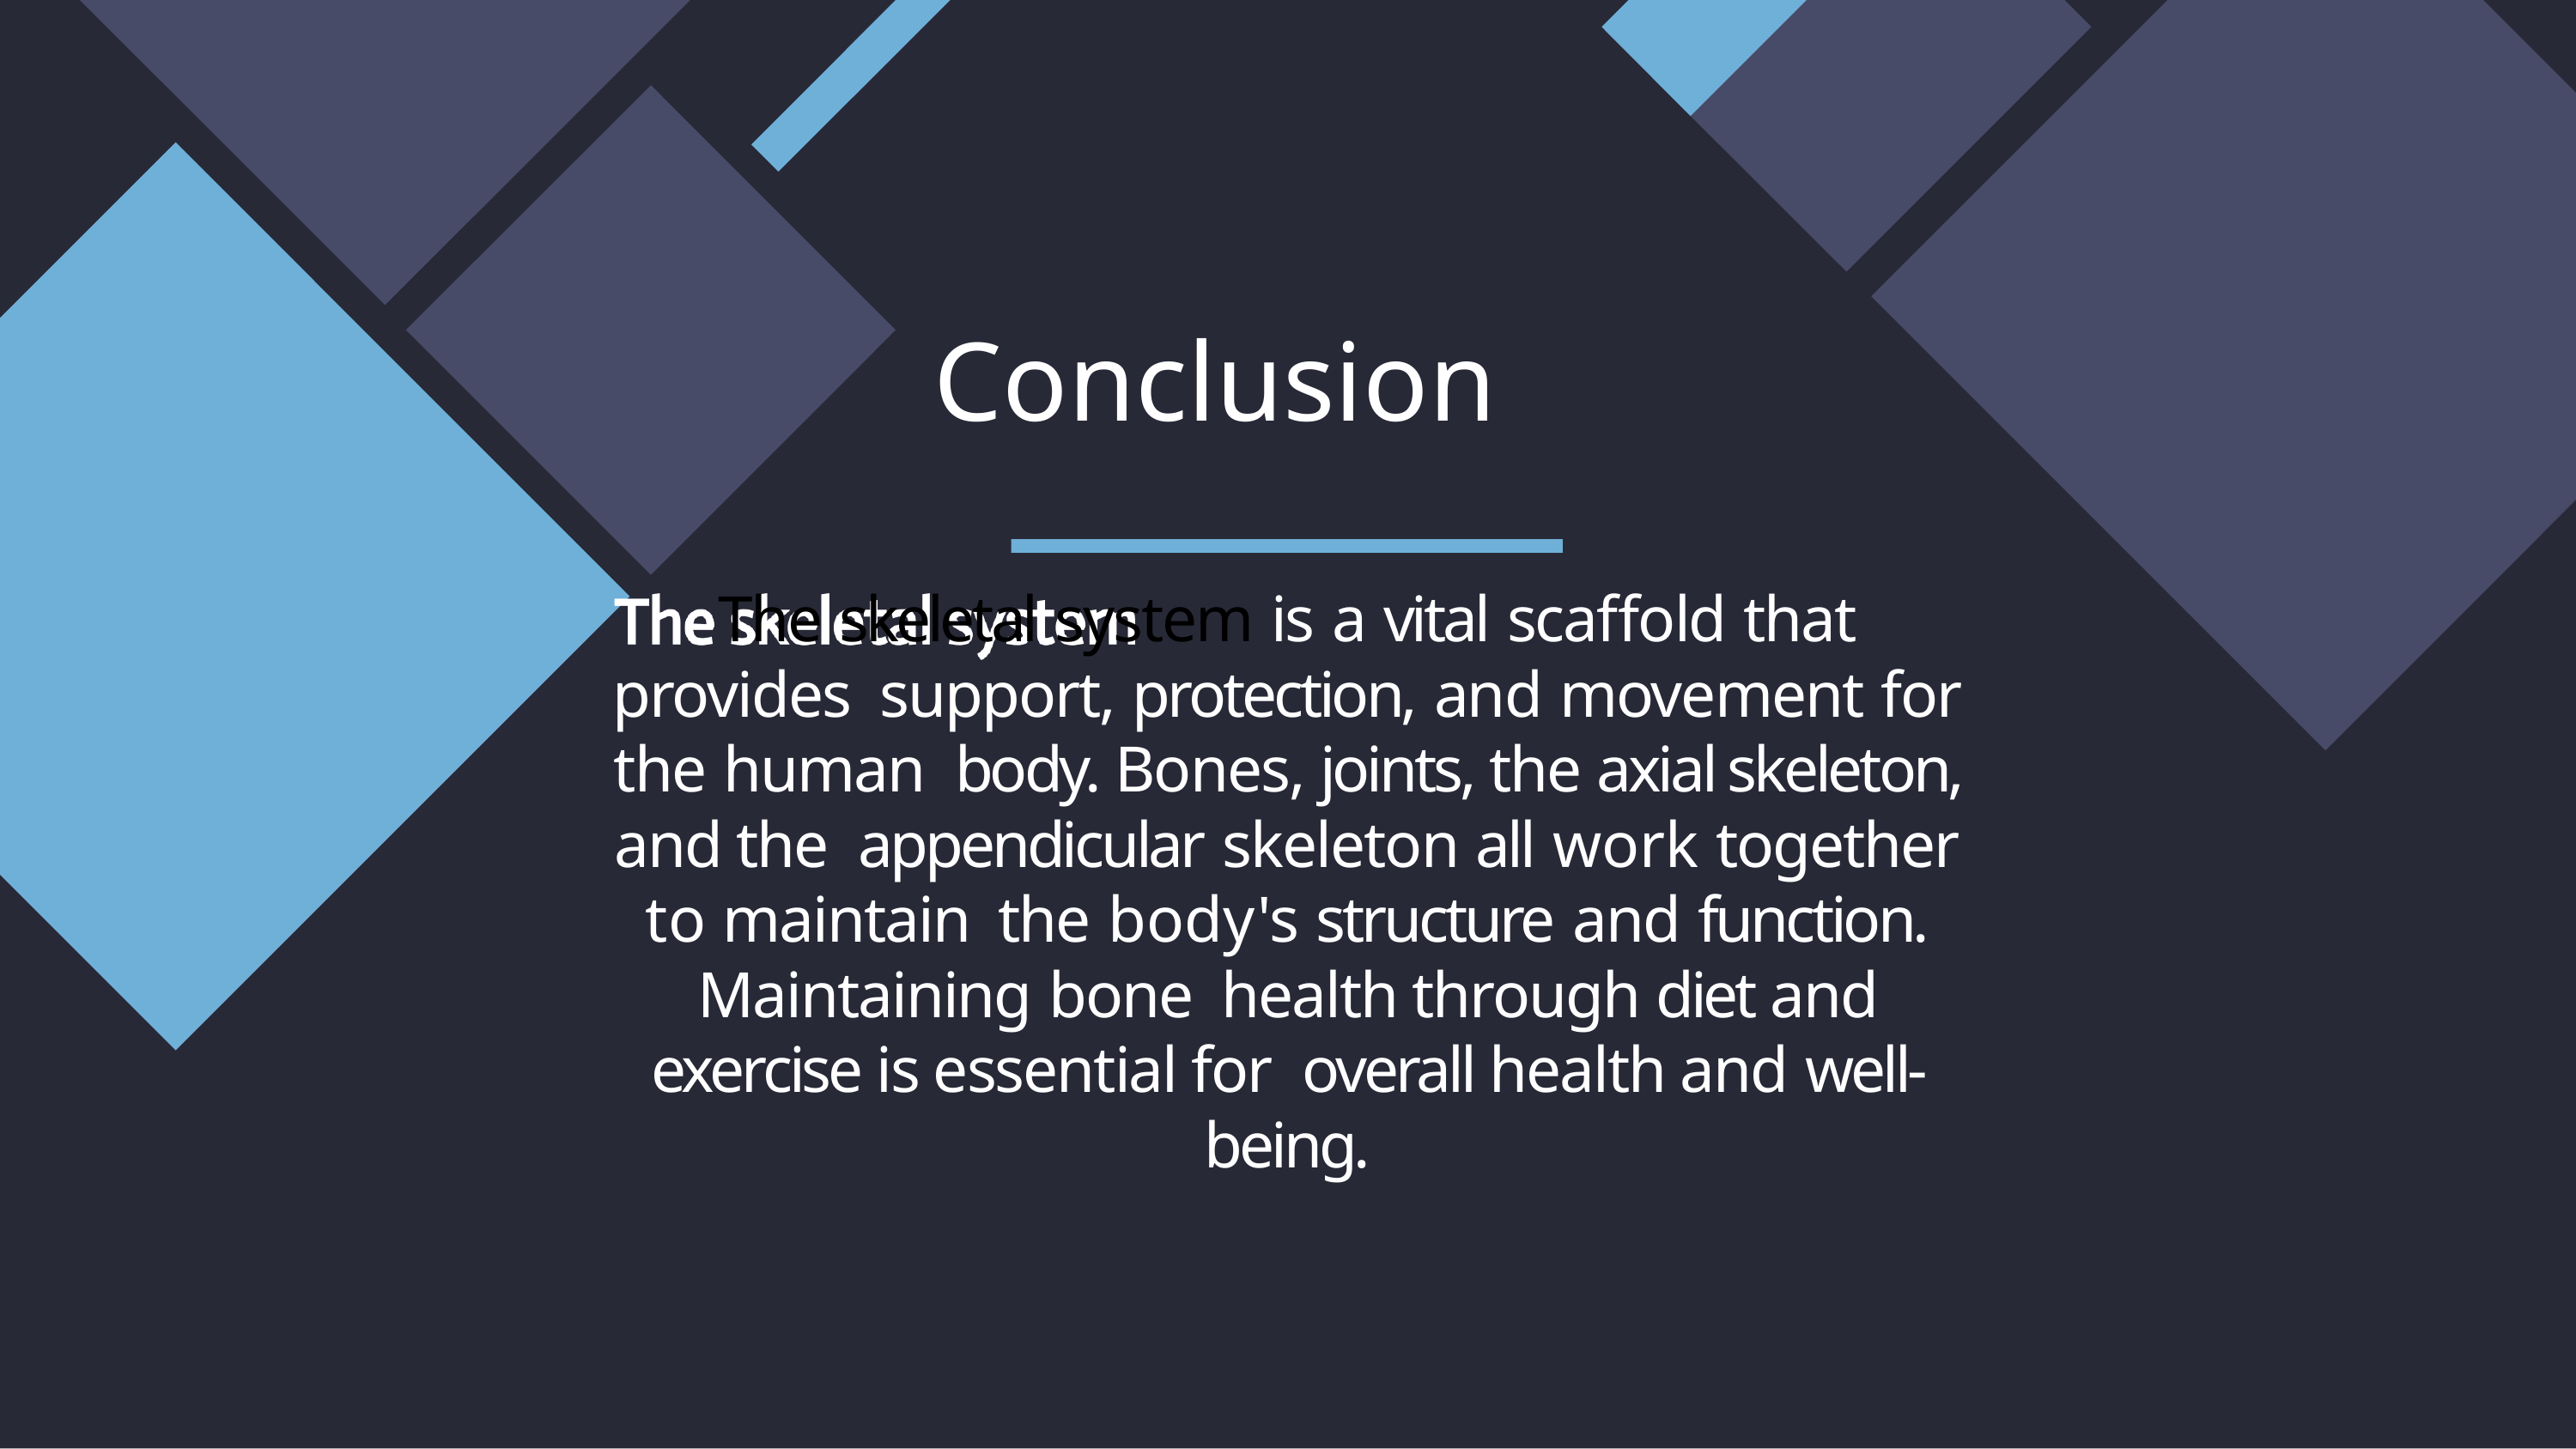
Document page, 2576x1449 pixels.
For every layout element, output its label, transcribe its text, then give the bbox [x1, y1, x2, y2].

text_box [1011, 539, 1563, 553]
text_box [1871, 0, 2576, 751]
list The skeletal system is a vital scaffold that provides support, protection, and movement for the human body. Bones, joints, the axial skeleton, and the appendicular skeleton all work together to maintain the body's structure and function. Maintaining bone health through diet and exercise is essential for overall health and well-being. [592, 579, 1984, 1113]
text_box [1601, 0, 2092, 272]
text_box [0, 0, 951, 1051]
title Conclusion [953, 312, 1547, 466]
